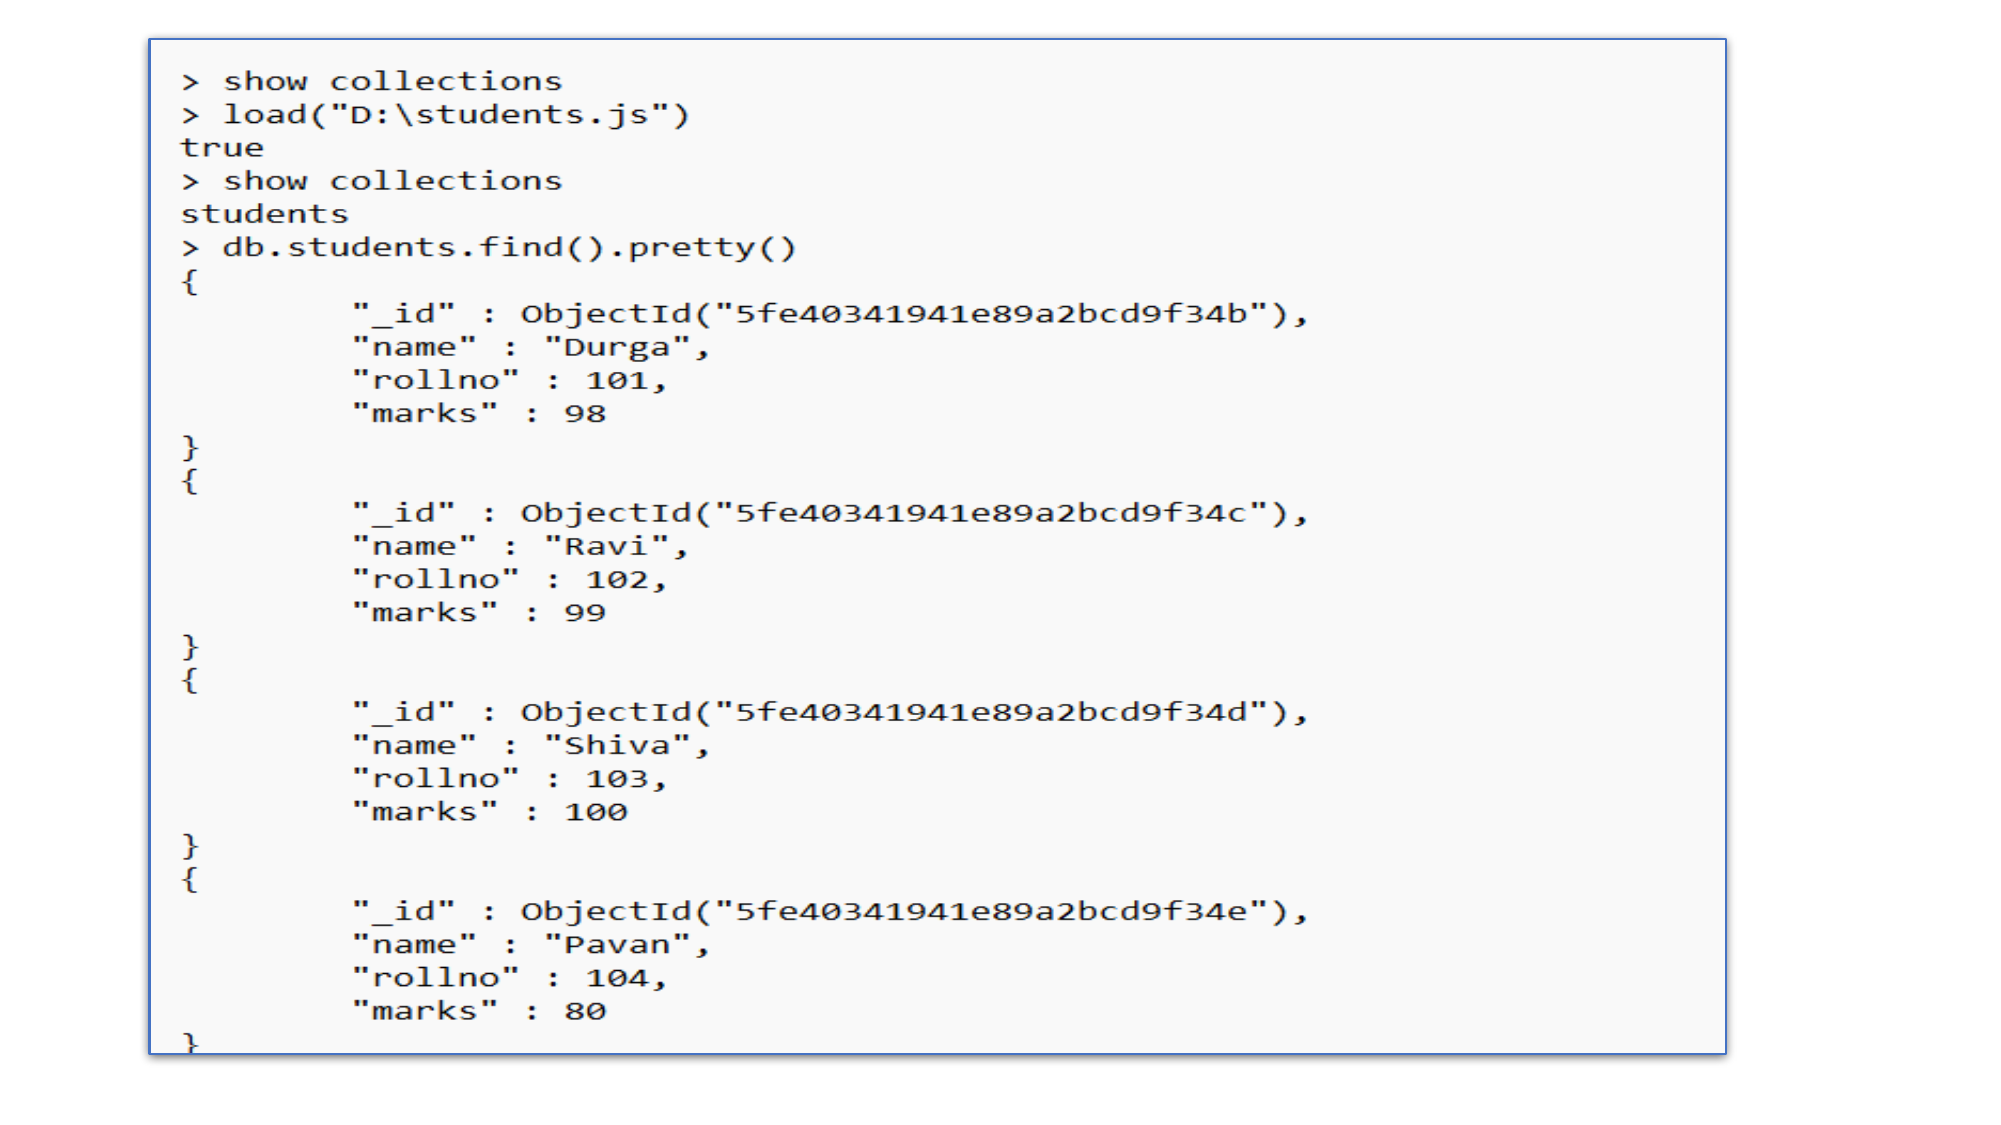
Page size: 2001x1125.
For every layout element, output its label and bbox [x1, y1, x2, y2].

picture [150, 39, 1726, 1054]
